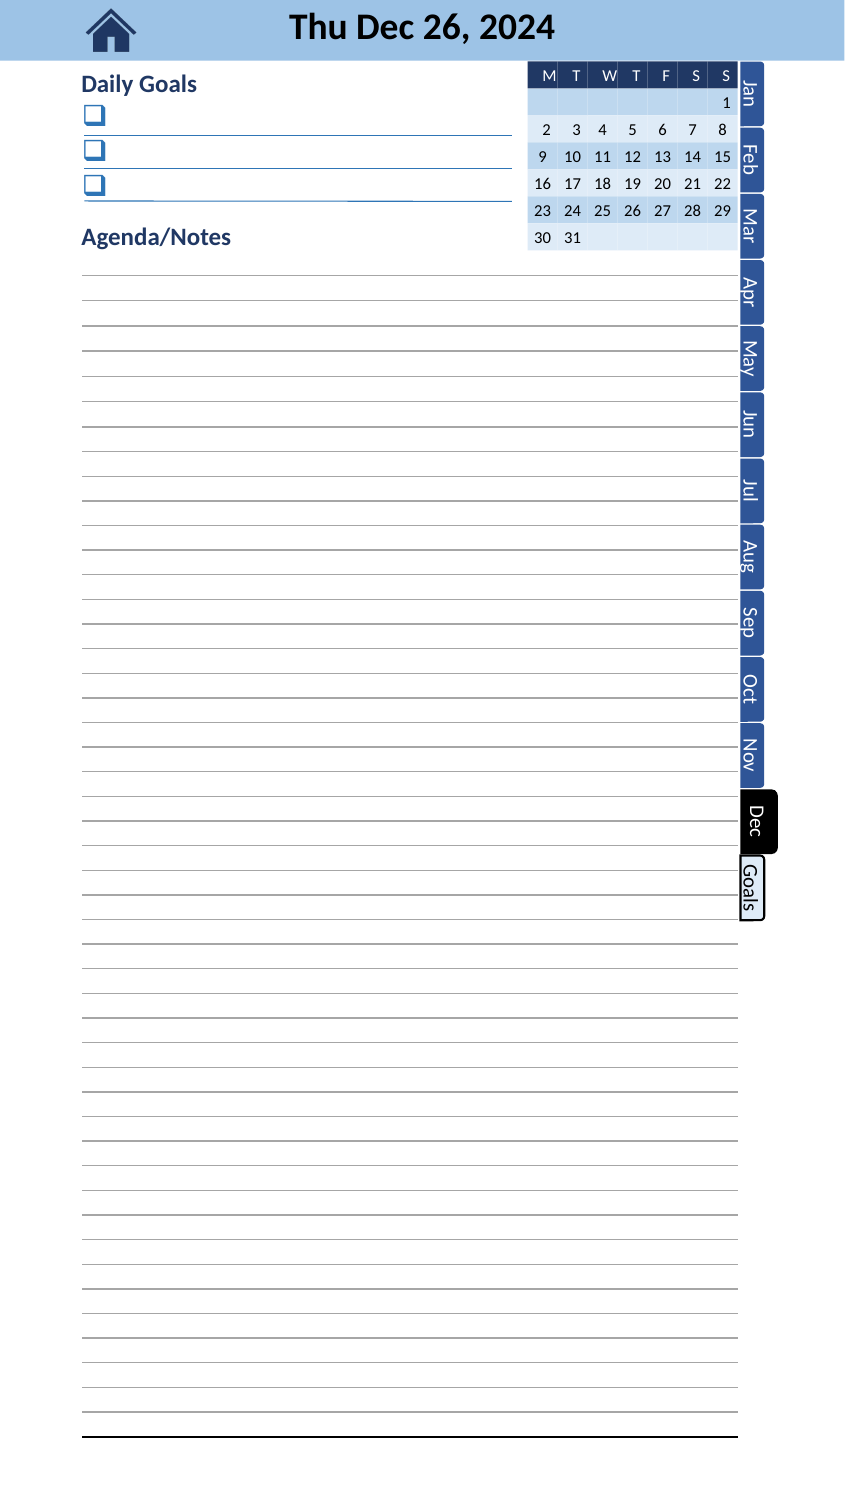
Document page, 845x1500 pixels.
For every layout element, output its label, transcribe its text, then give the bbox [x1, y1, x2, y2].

list Thu Dec 26, 2024 [190, 0, 655, 61]
picture [82, 1, 140, 59]
